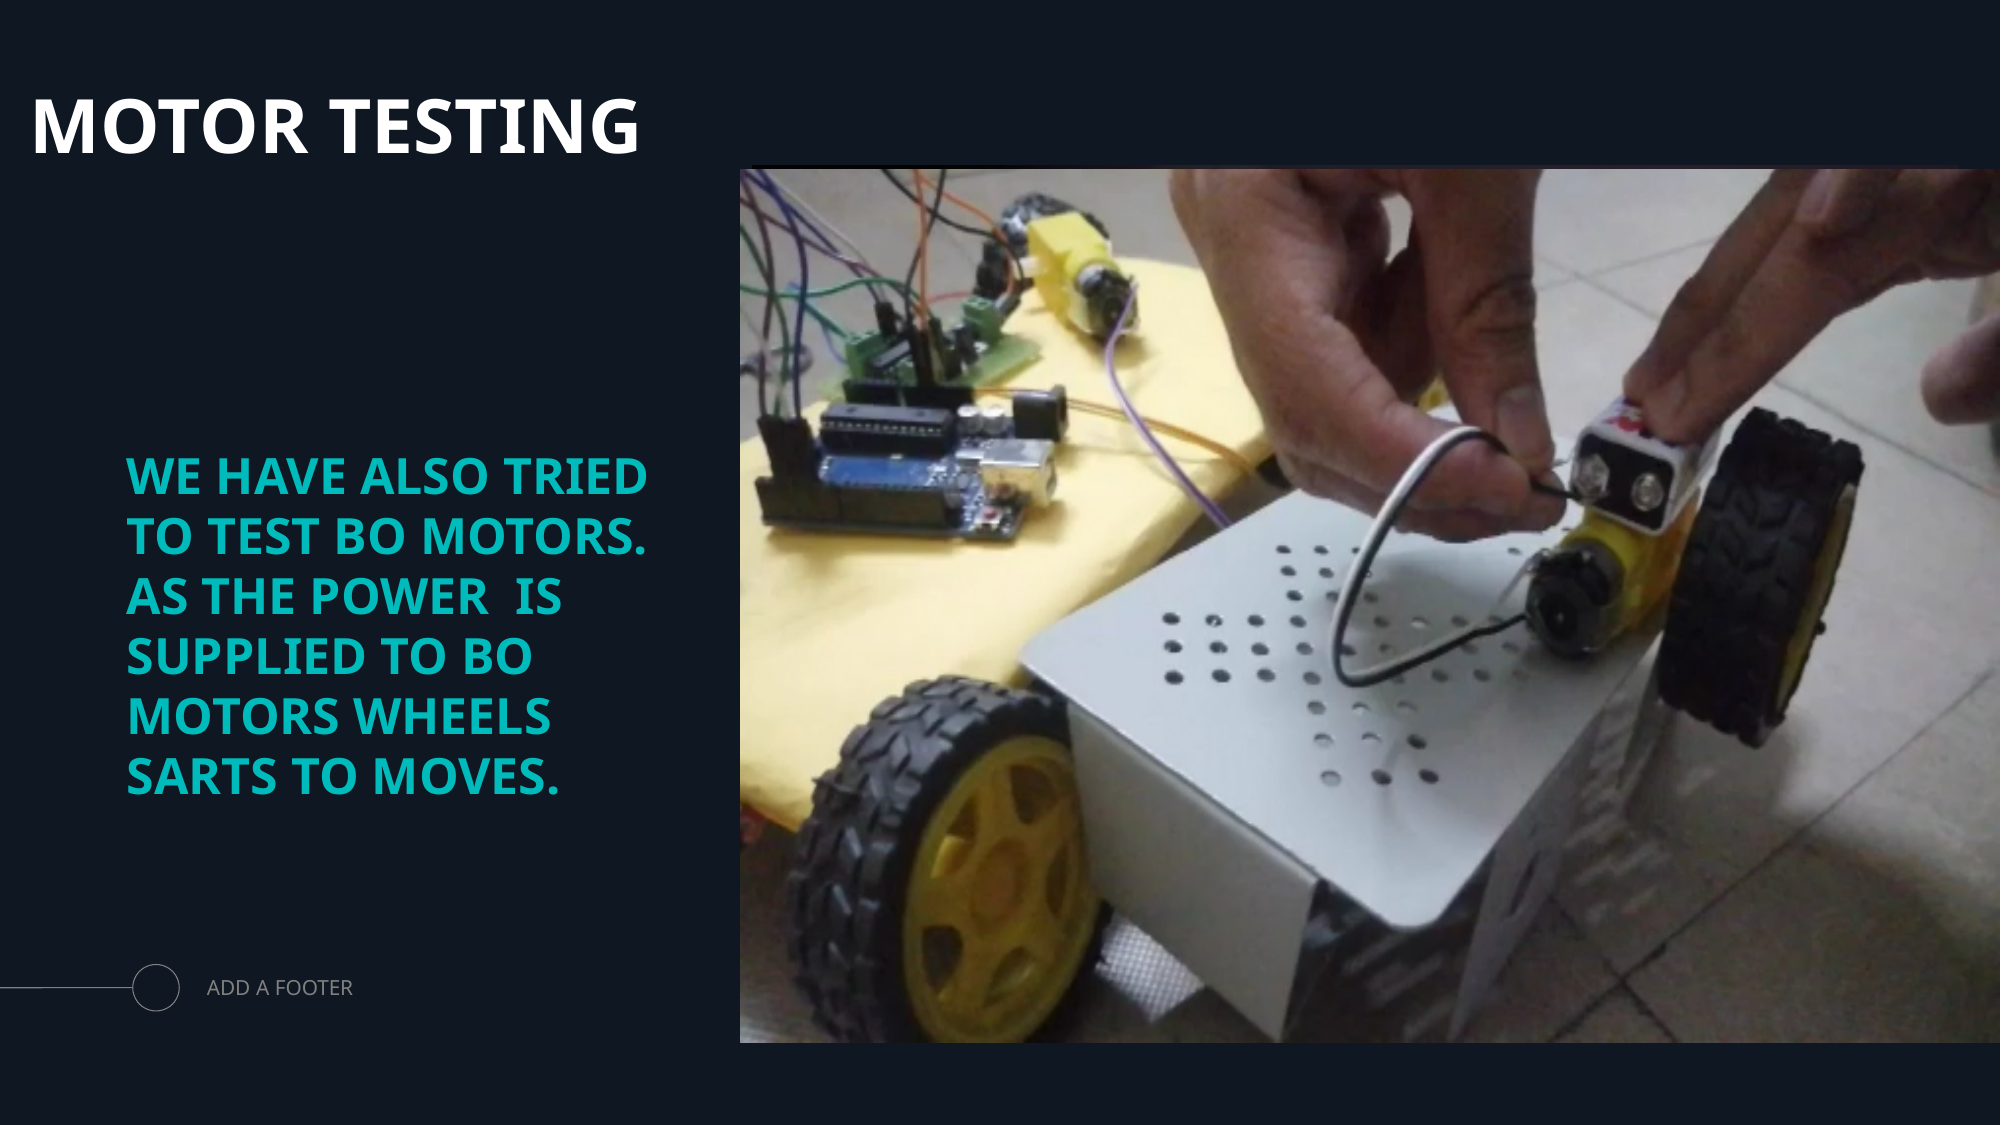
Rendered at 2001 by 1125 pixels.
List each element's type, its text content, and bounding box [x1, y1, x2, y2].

footer ADD A FOOTER [191, 964, 671, 1014]
title MOTOR TESTING [29, 38, 1363, 171]
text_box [739, 168, 2000, 1044]
text_box WE HAVE ALSO TRIED TO TEST BO MOTORS. AS THE POWER IS SUPPLIED TO BO MOTORS WHEELS SARTS TO MOVES. [111, 437, 717, 812]
slide_number [127, 964, 186, 1014]
